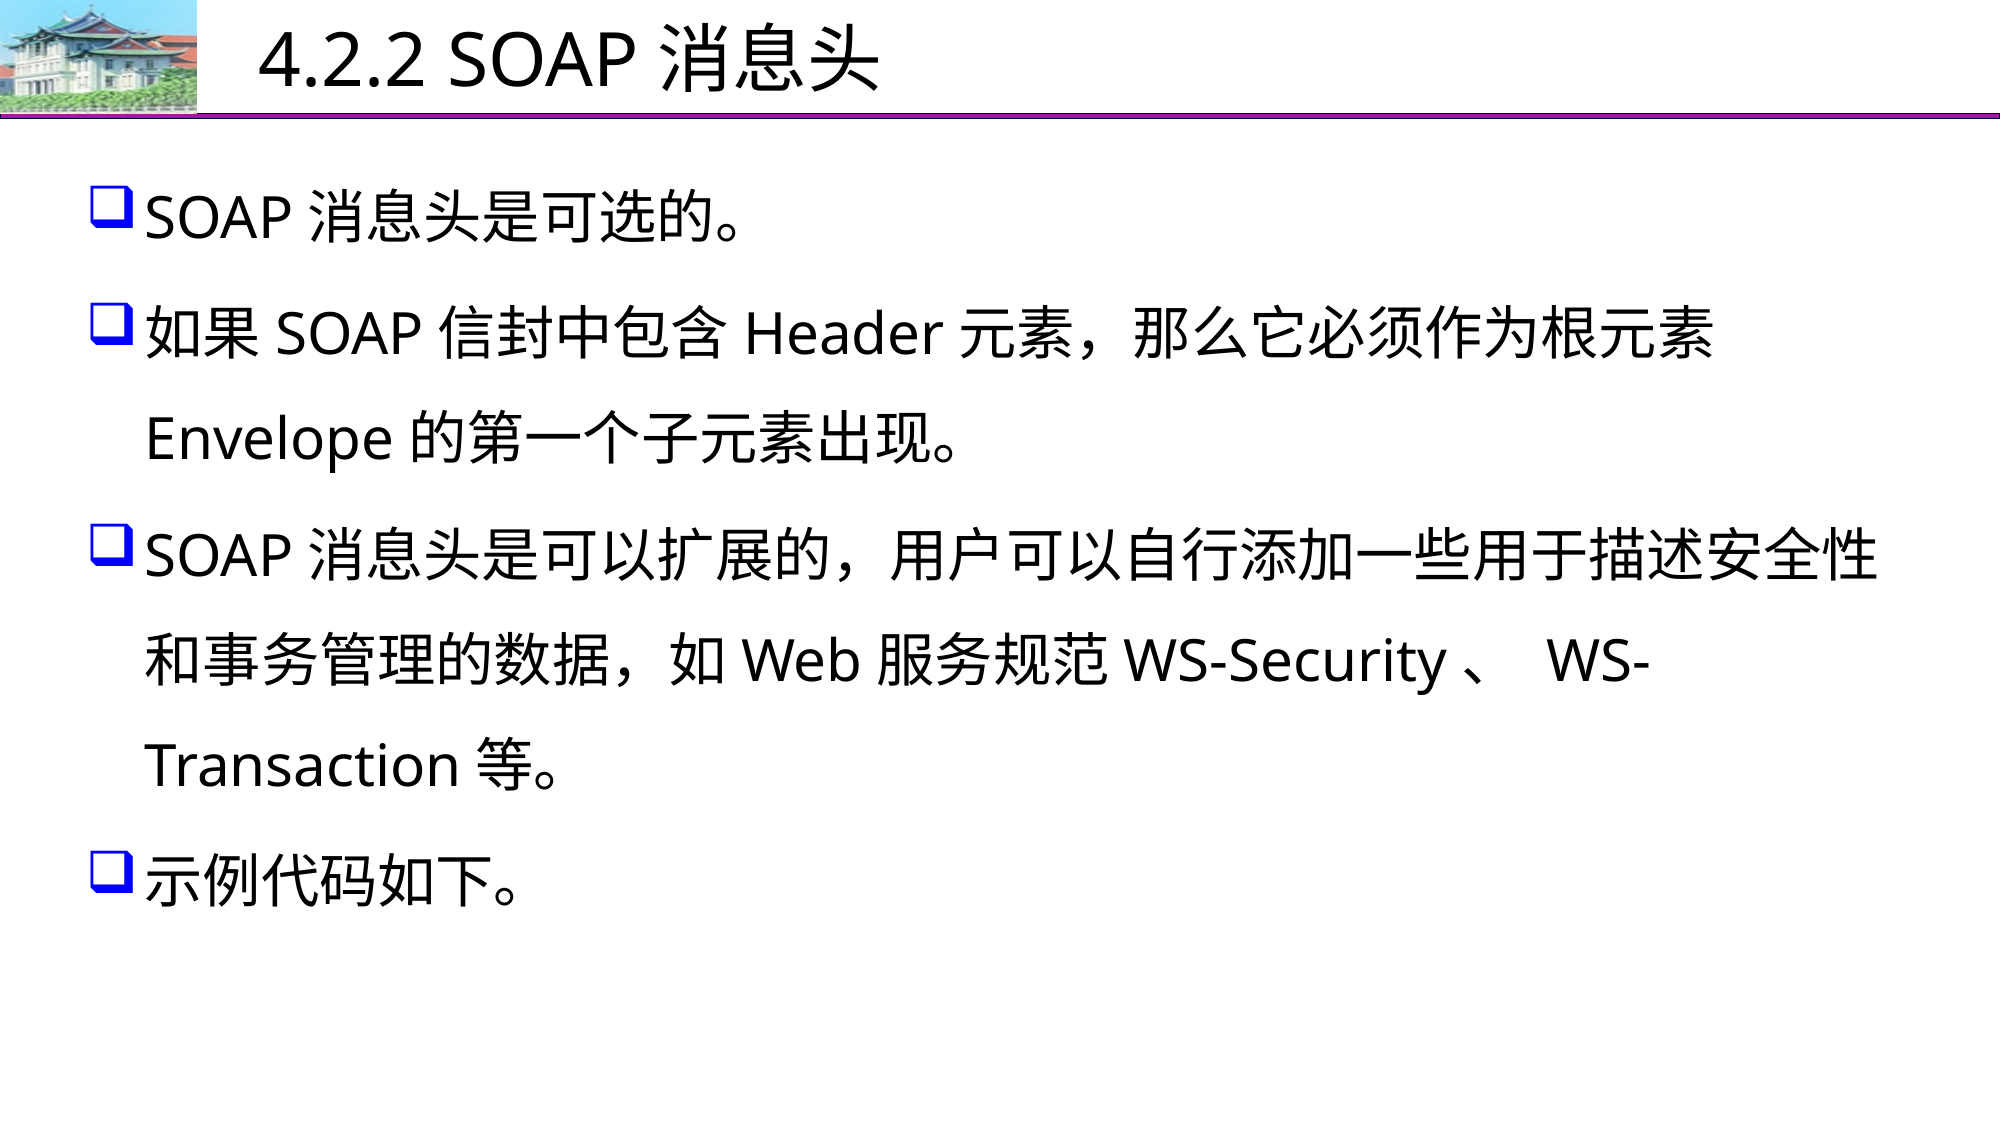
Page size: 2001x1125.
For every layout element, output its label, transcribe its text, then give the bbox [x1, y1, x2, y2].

title 4.2.2 SOAP消息头 [244, 0, 2000, 114]
list SOAP消息头是可选的。 如果SOAP信封中包含Header元素，那么它必须作为根元素Envelope的第一个子元素出现。 SOAP消息头是可以扩展的，用户可以自行添加一些用于描述安全性和事务管理的数据，如Web服务规范WS-Security、 WS-Transaction等。 示例代码如下。 [70, 137, 1900, 1035]
picture [0, 0, 197, 114]
